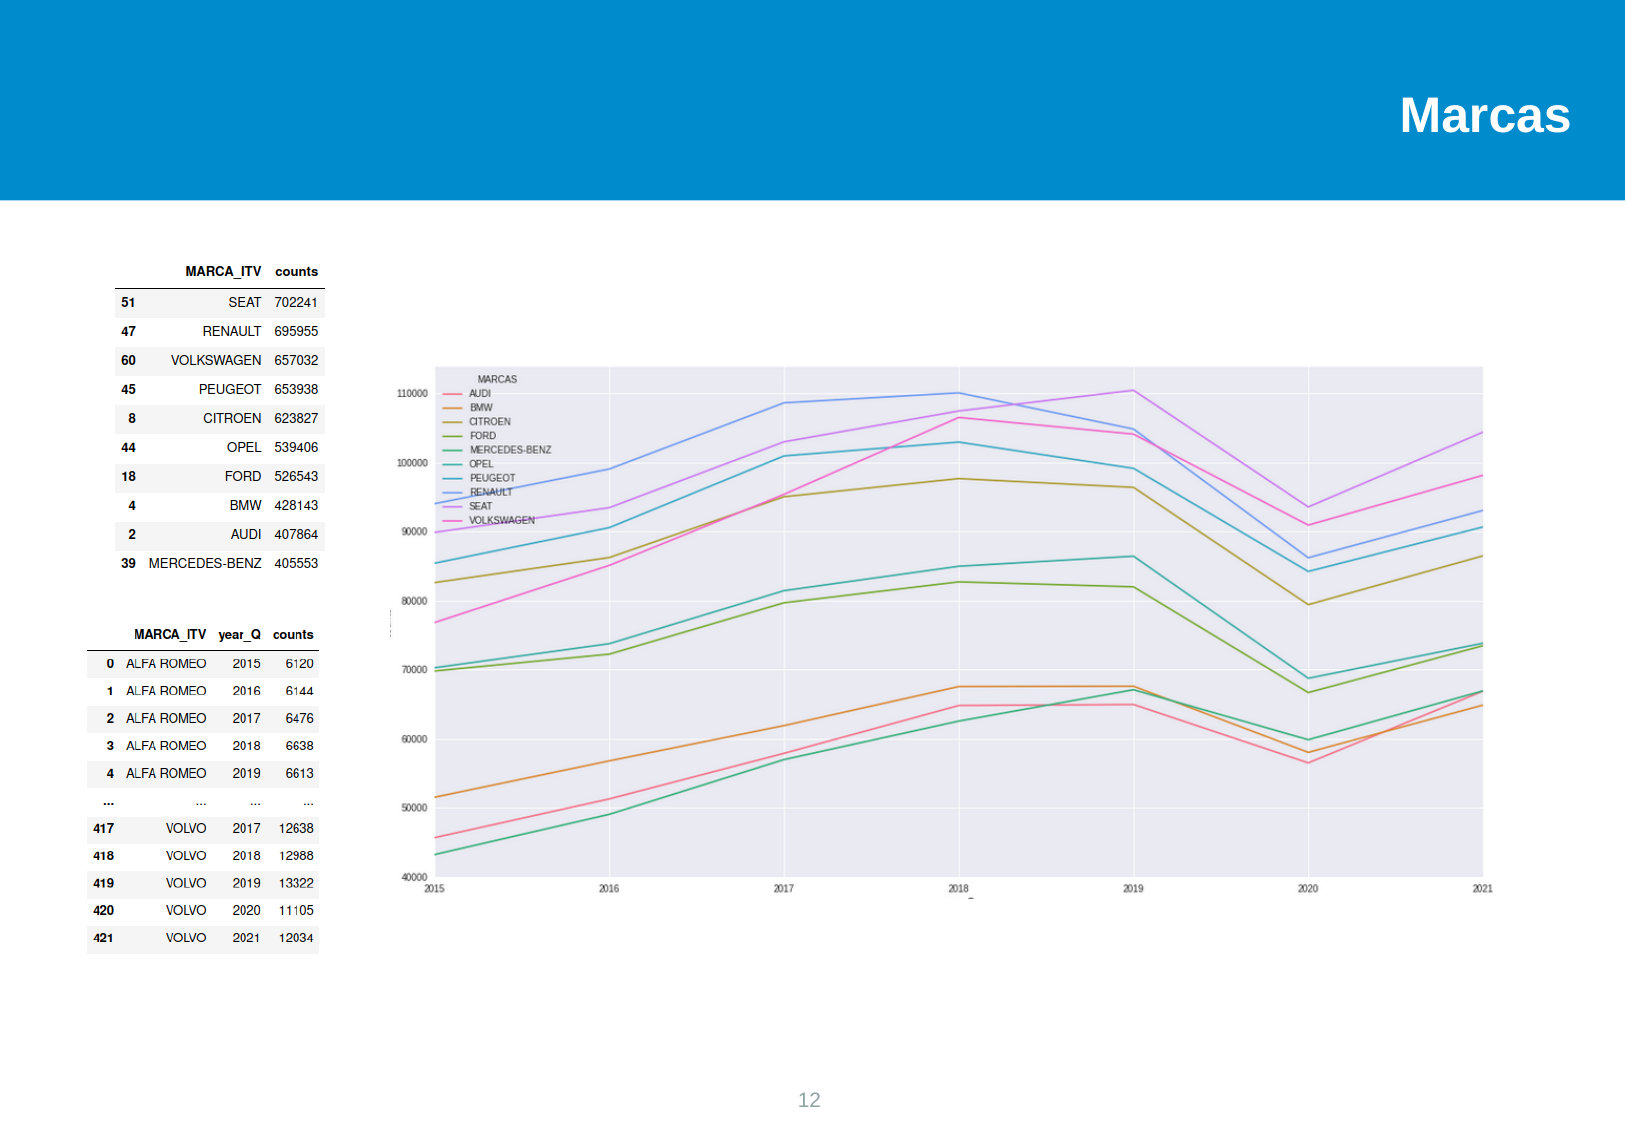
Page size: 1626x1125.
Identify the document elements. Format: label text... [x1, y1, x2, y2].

picture [390, 354, 1501, 899]
picture [105, 261, 331, 579]
picture [82, 625, 332, 957]
text_box Marcas [121, 37, 1572, 188]
